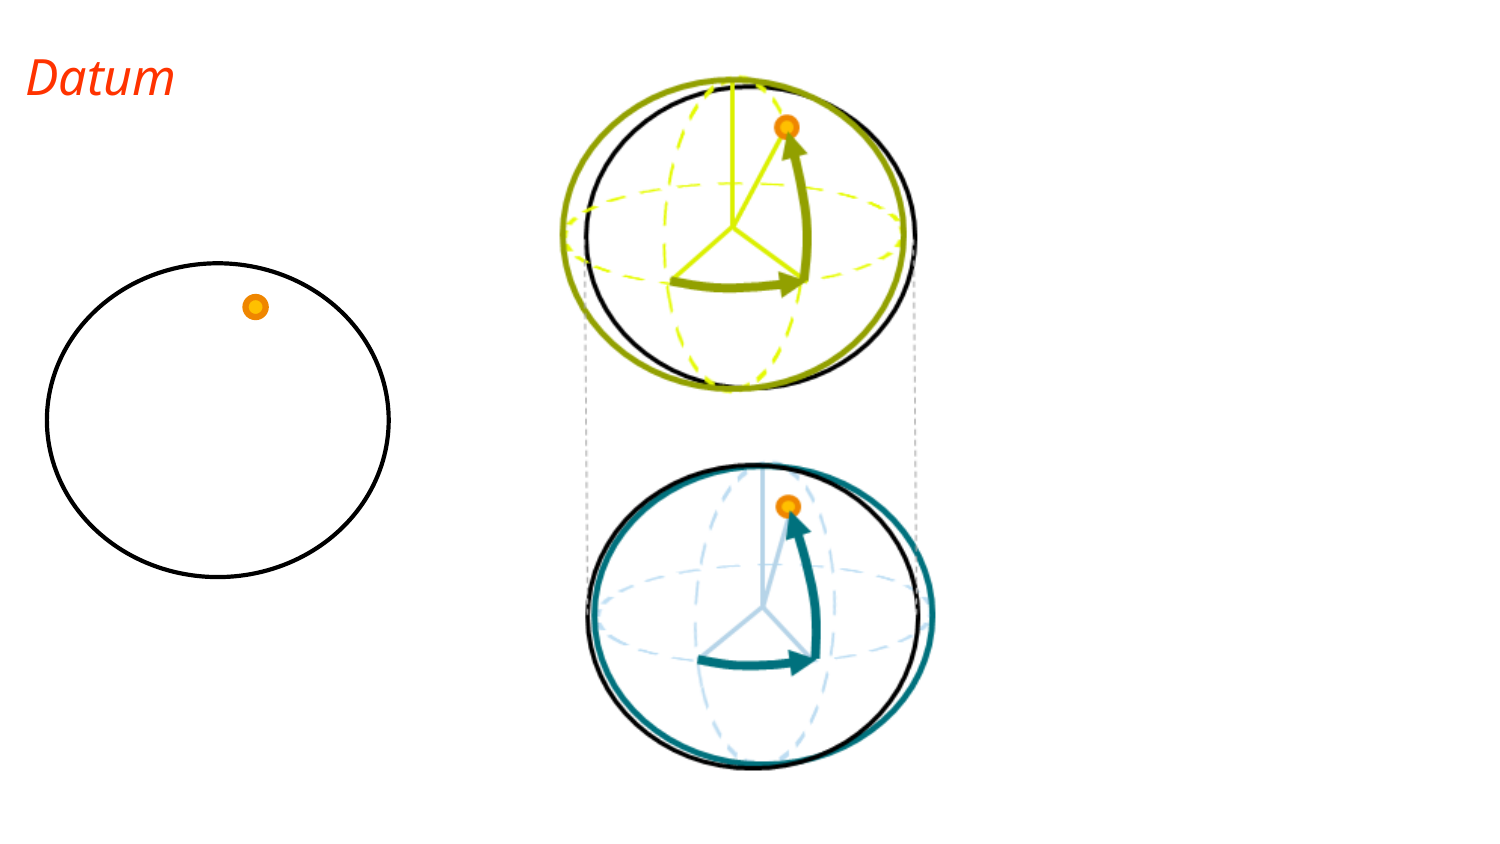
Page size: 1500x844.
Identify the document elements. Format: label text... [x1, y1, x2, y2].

text_box [46, 263, 389, 578]
picture [500, 24, 993, 819]
text_box Datum [0, 0, 297, 83]
text_box [245, 296, 266, 318]
